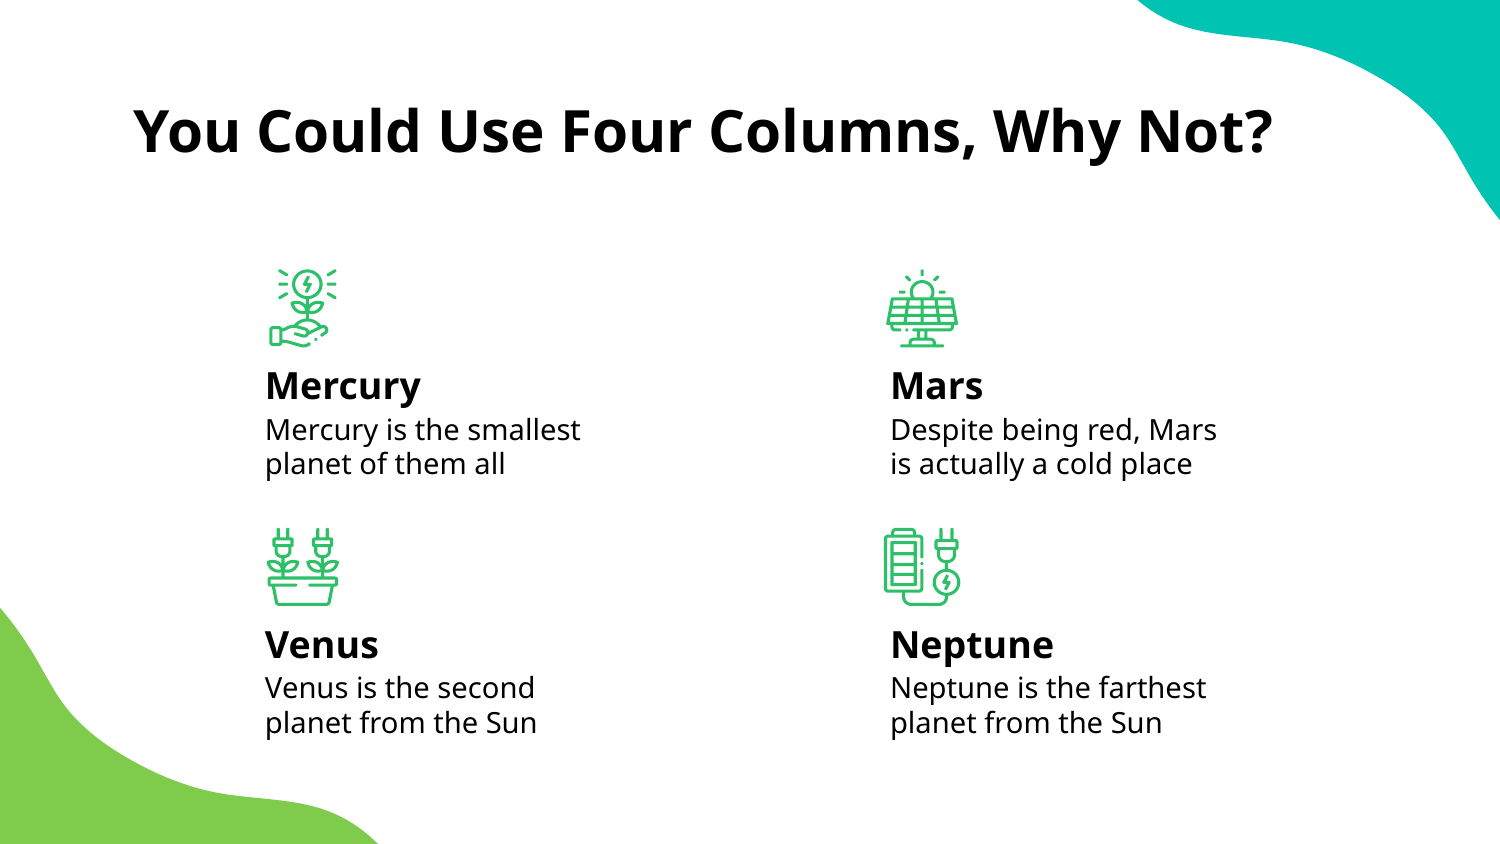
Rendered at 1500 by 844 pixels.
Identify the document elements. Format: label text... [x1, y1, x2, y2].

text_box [883, 527, 961, 607]
subtitle Venus [250, 605, 625, 654]
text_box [886, 269, 959, 348]
title You Could Use Four Columns, Why Not? [118, 88, 1382, 171]
subtitle Neptune [875, 605, 1250, 654]
text_box [266, 527, 339, 606]
subtitle Despite being red, Mars is actually a cold place [875, 395, 1250, 497]
subtitle Neptune is the farthest planet from the Sun [875, 654, 1250, 755]
subtitle Mercury is the smallest planet of them all [250, 395, 625, 497]
subtitle Mercury [250, 347, 625, 395]
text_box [269, 269, 337, 348]
subtitle Venus is the second planet from the Sun [250, 654, 625, 755]
subtitle Mars [875, 347, 1250, 395]
